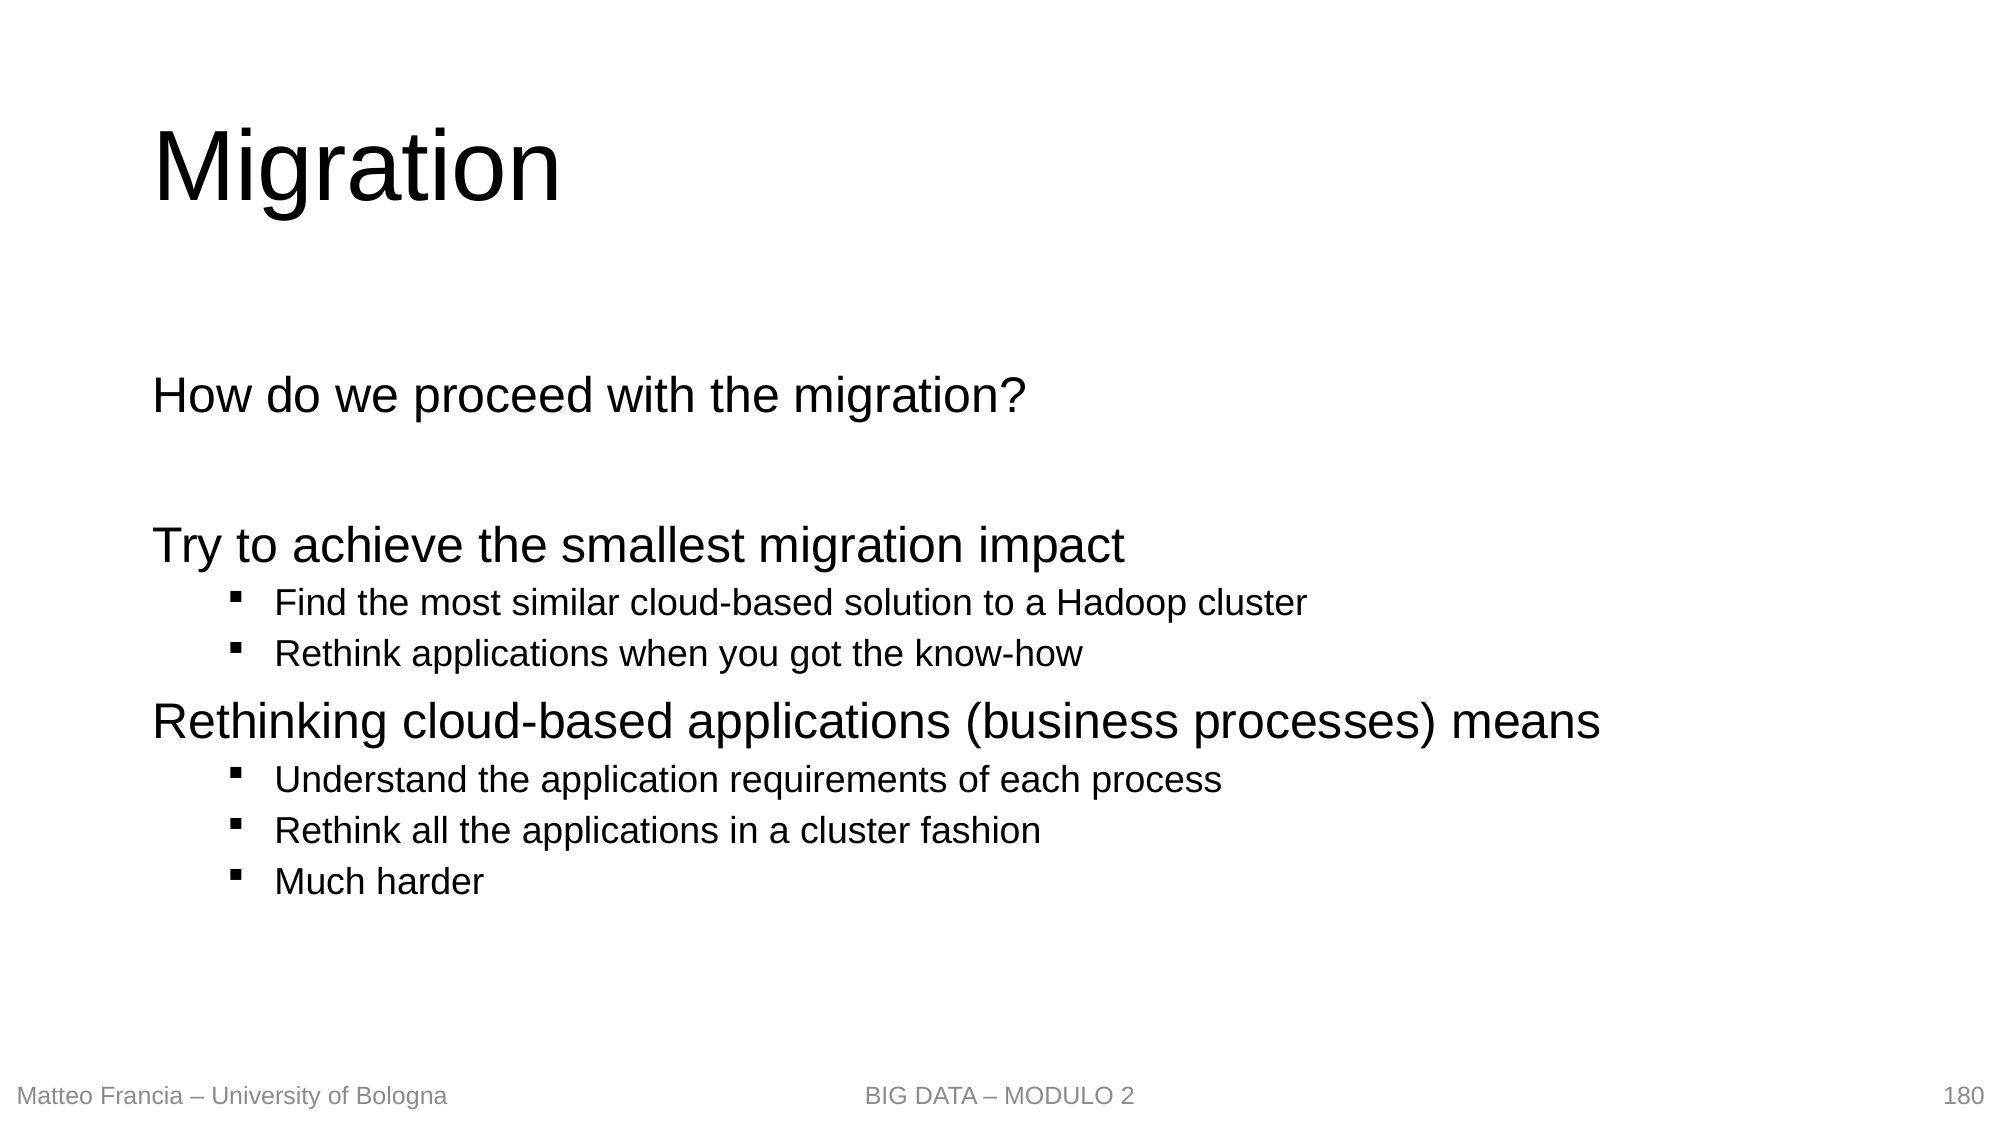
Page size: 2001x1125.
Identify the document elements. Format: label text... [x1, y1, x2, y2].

slide_number 180 [1550, 1065, 2000, 1125]
title Migration [137, 59, 1863, 278]
footer Matteo Francia – University of Bologna [0, 1065, 466, 1125]
list How do we proceed with the migration? Try to achieve the smallest migration impact Find the most similar cloud-based solution to a Hadoop cluster Rethink applications when you got the know-how Rethinking cloud-based applications (business processes) means Understand the application requirements of each process Rethink all the applications in a cluster fashion Much harder [137, 278, 1863, 993]
